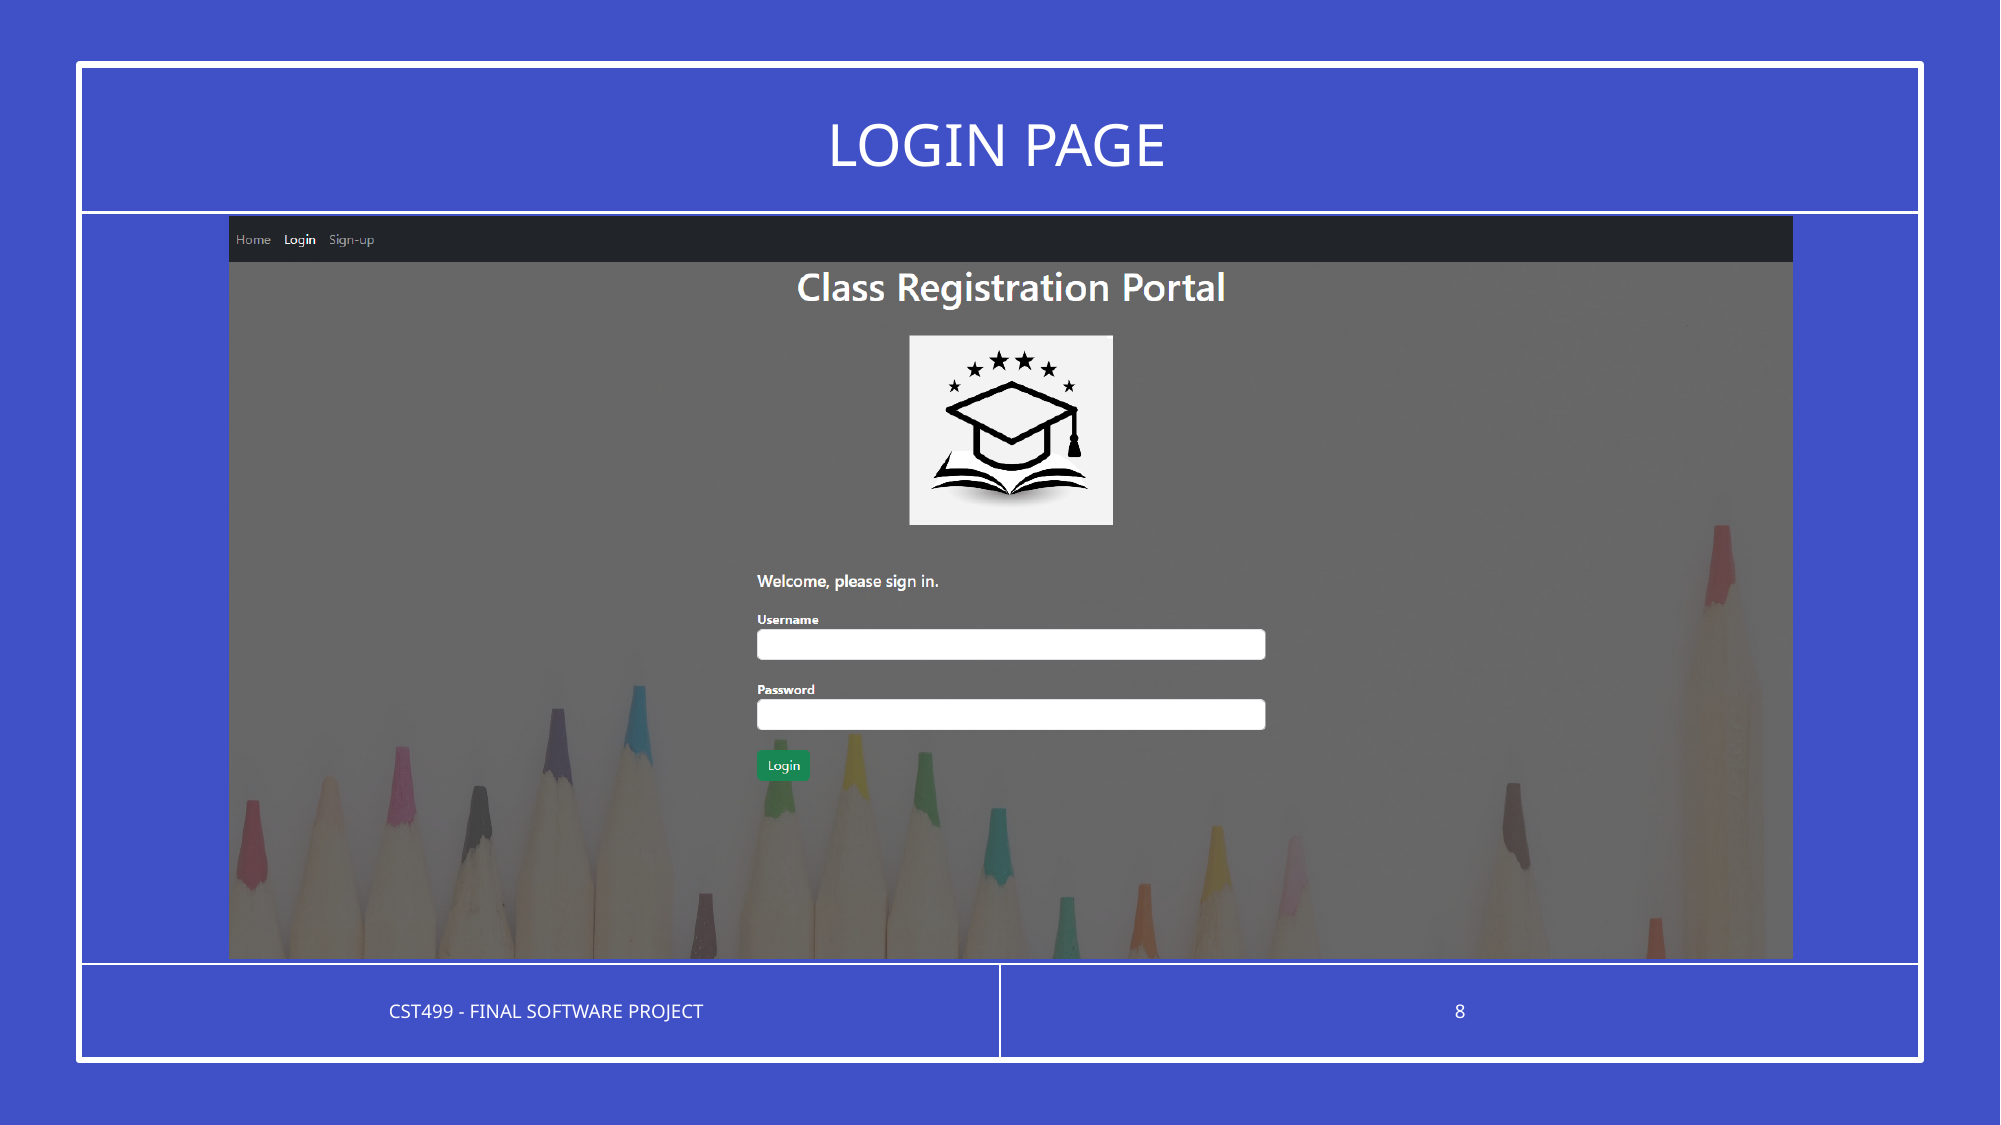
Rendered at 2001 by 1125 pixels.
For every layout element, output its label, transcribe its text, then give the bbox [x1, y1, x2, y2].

title Login page [79, 69, 1915, 217]
slide_number 8 [1401, 982, 1519, 1043]
picture [228, 216, 1793, 959]
footer CST499 - Final Software Project [115, 982, 978, 1043]
